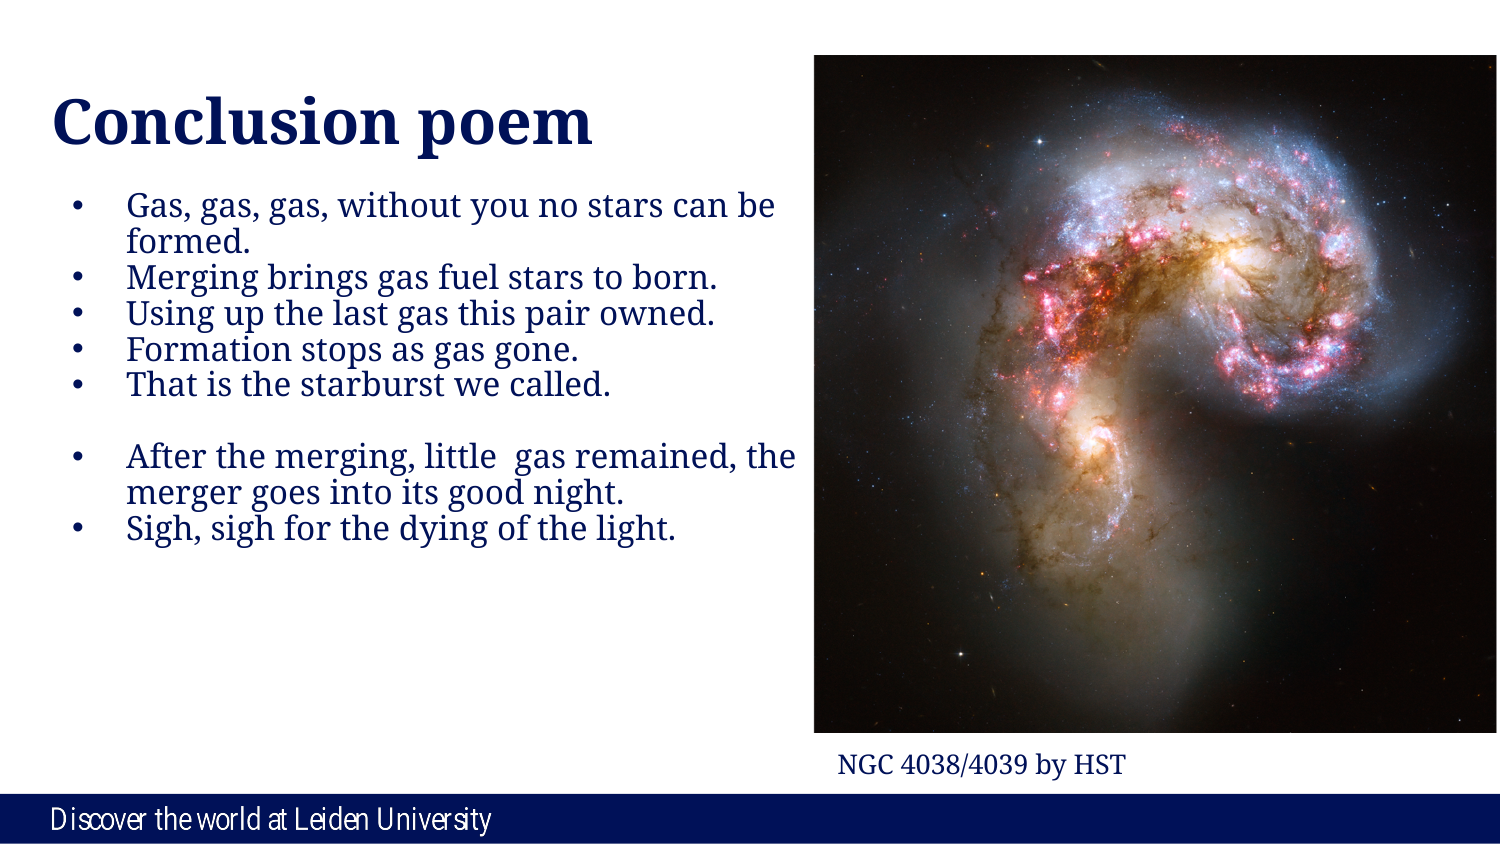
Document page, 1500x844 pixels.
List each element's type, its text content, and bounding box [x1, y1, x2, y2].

title Conclusion poem [51, 72, 807, 167]
picture [49, 804, 492, 839]
picture [812, 55, 1500, 733]
list Gas, gas, gas, without you no stars can be formed. Merging brings gas fuel stars to born. Using up the last gas this pair owned. Formation stops as gas gone. That is the starburst we called. After the merging, little gas remained, the merger goes into its good night. Sigh, sigh for the dying of the light. [51, 189, 813, 750]
text_box NGC 4038/4039 by HST [822, 741, 1491, 794]
